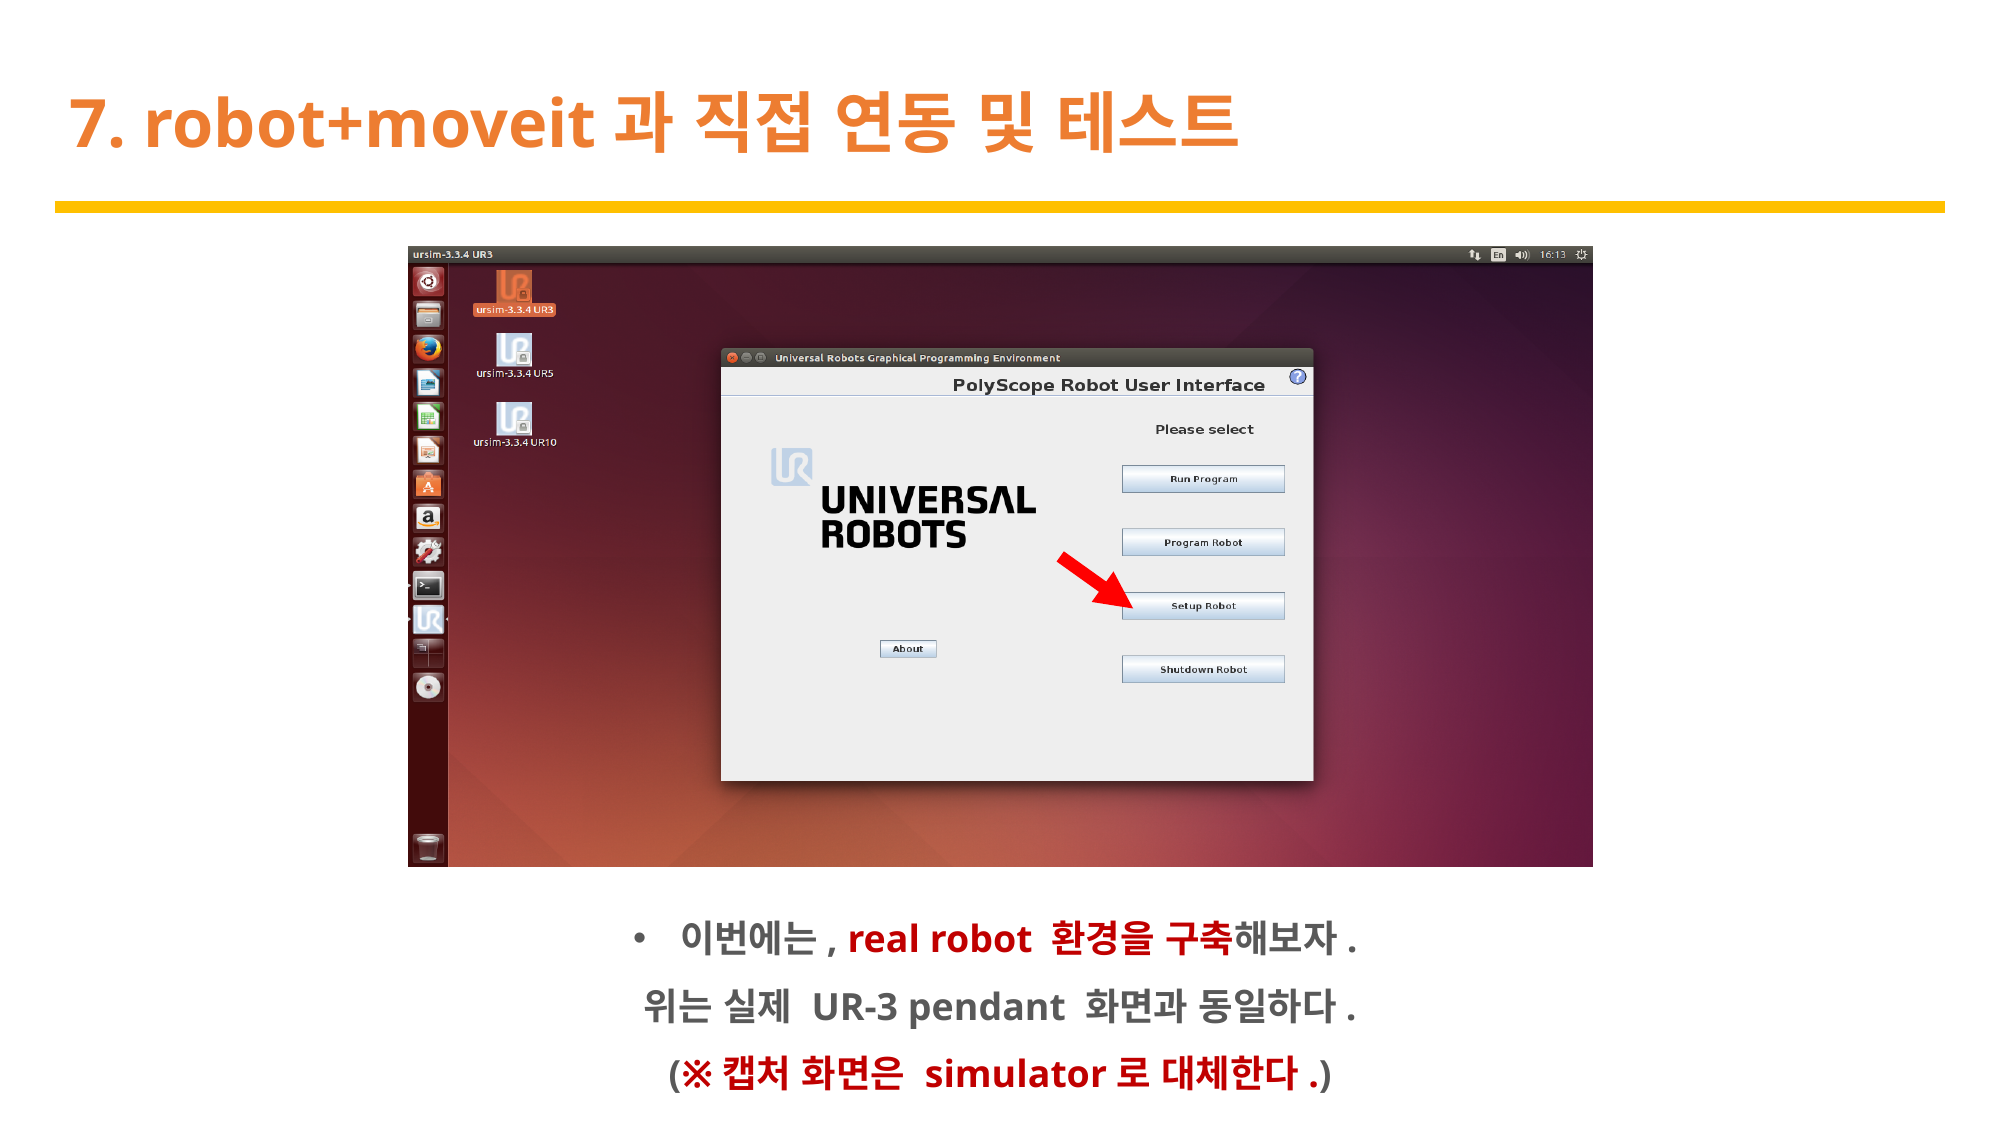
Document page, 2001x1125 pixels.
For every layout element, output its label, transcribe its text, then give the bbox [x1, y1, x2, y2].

picture [408, 246, 1593, 867]
text_box 7. robot+moveit과 직접 연동 및 테스트 [54, 73, 1927, 168]
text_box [1060, 556, 1134, 609]
text_box 이번에는, real robot 환경을 구축해보자. 위는 실제 UR-3 pendant 화면과 동일하다. (※캡처 화면은 simulator로 대체한다.) [486, 885, 1515, 1103]
